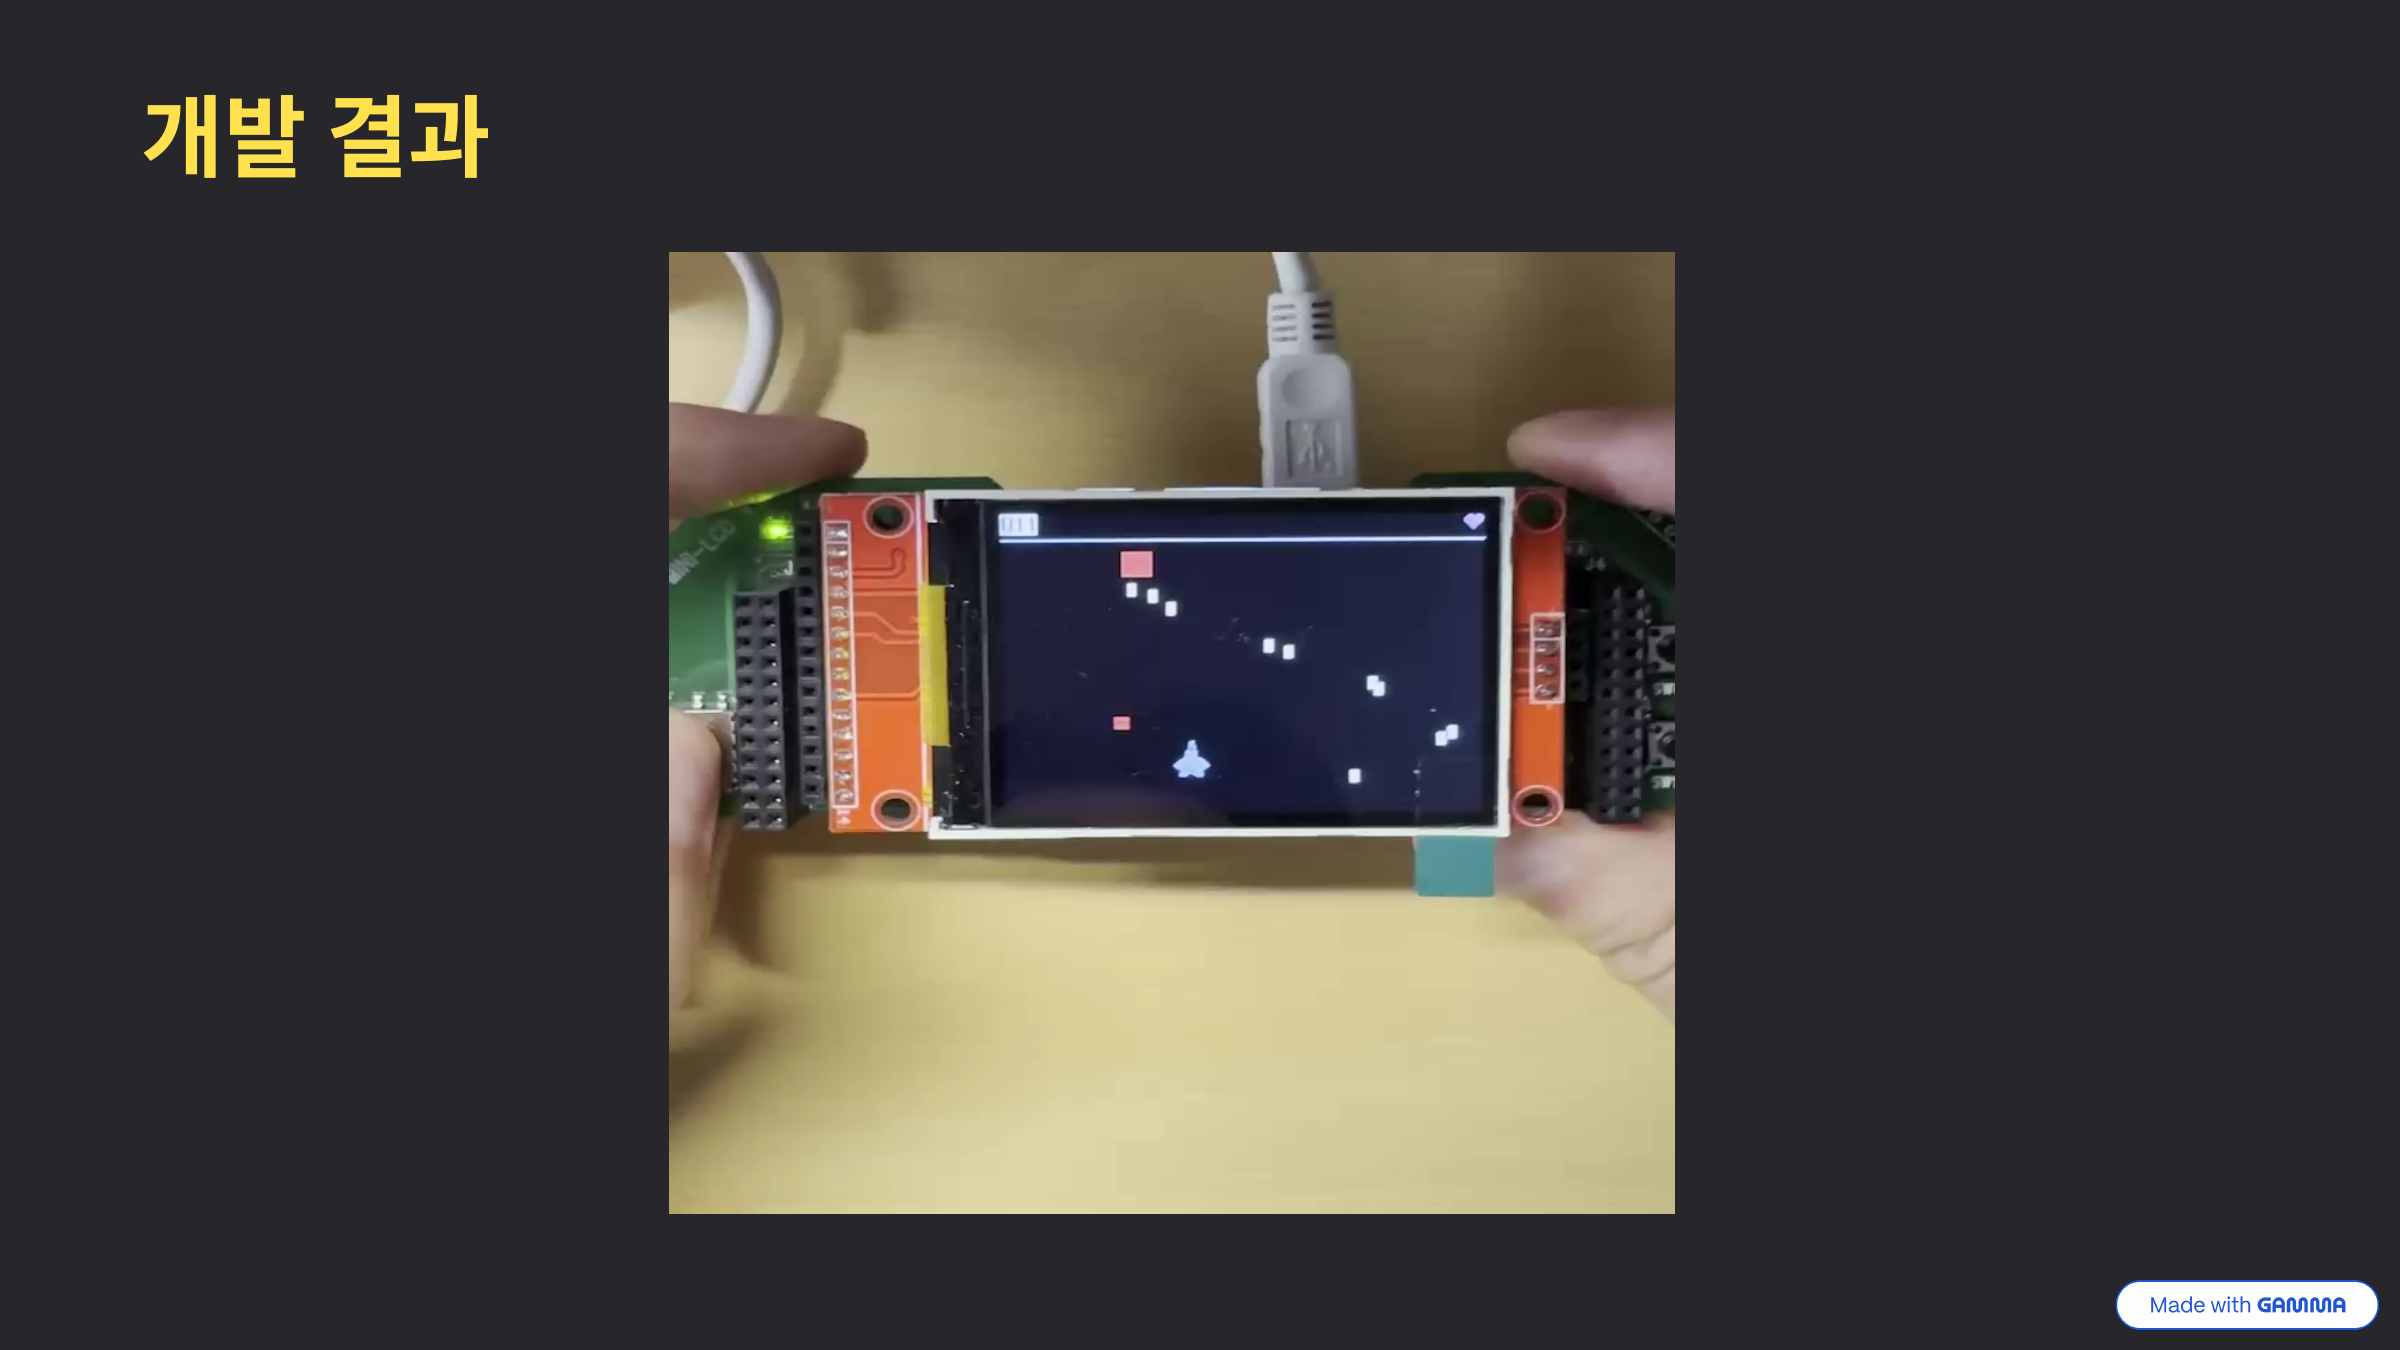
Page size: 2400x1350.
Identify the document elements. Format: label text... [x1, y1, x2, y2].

text_box 개발 결과 [141, 75, 1042, 188]
picture [2106, 1271, 2389, 1339]
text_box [668, 251, 1676, 1215]
